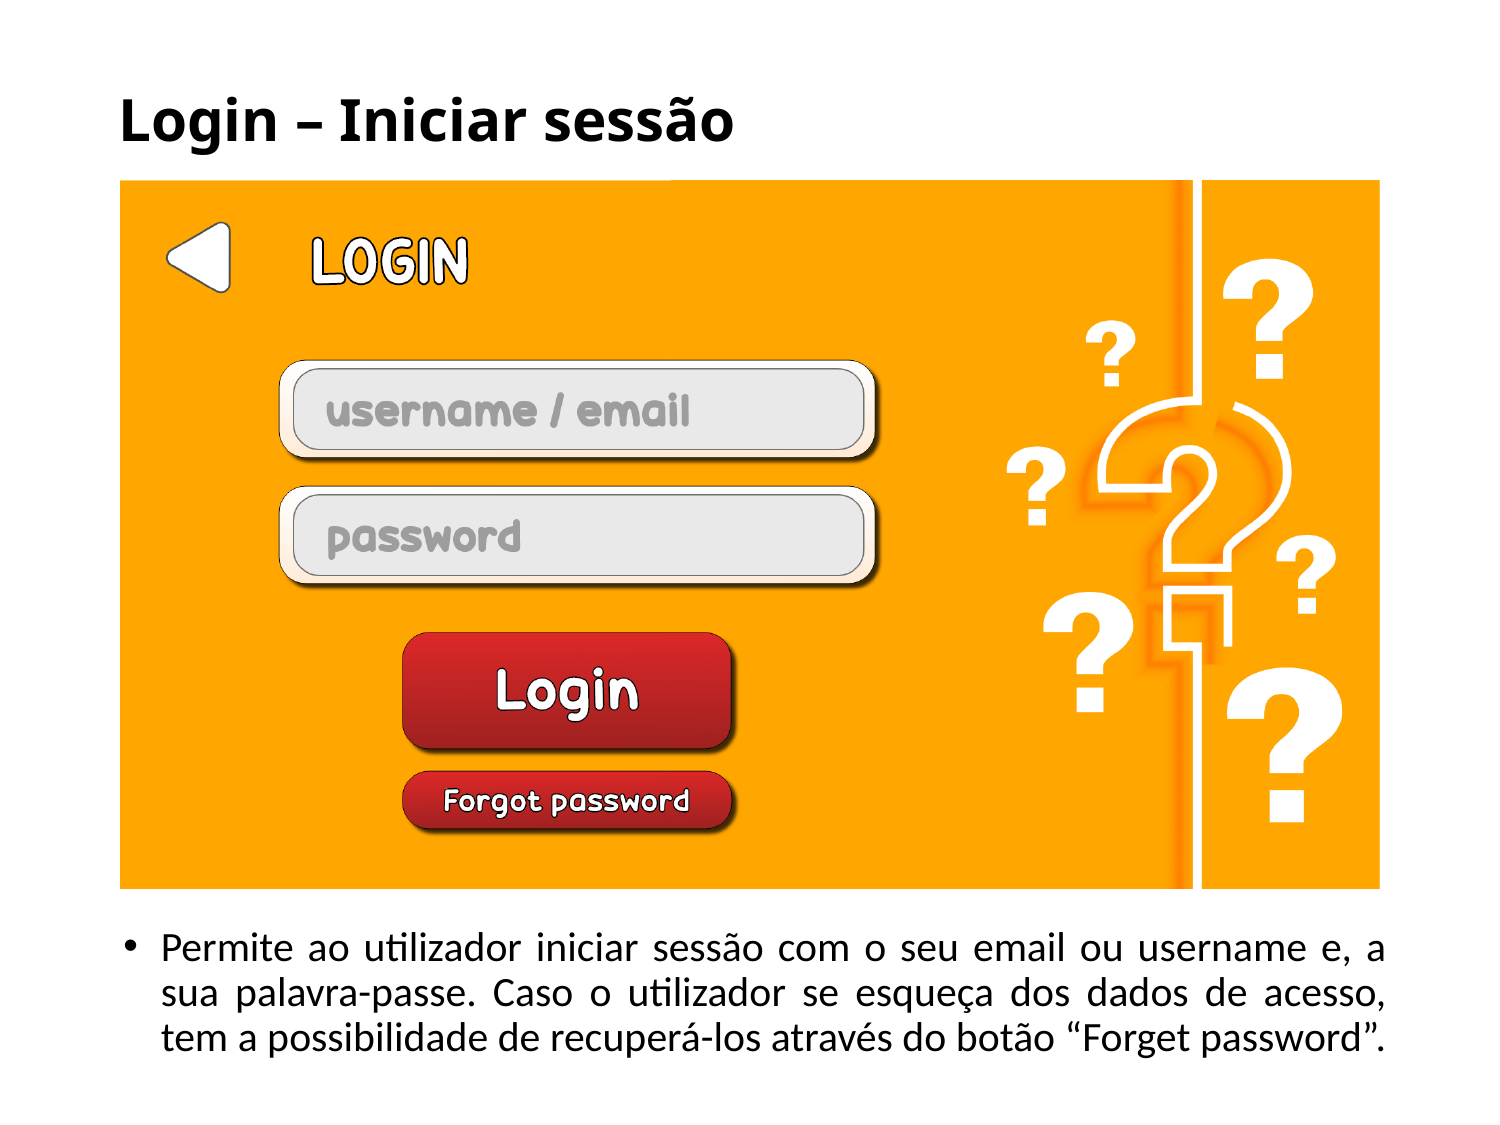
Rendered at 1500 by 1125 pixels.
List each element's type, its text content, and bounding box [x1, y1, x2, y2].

title Login – Iniciar sessão [103, 56, 1397, 188]
list Permite ao utilizador iniciar sessão com o seu email ou username e, a sua palavra-passe. Caso o utilizador se esqueça dos dados de acesso, tem a possibilidade de recuperá-los através do botão “Forget password”. [108, 917, 1403, 1115]
picture [120, 180, 1380, 889]
